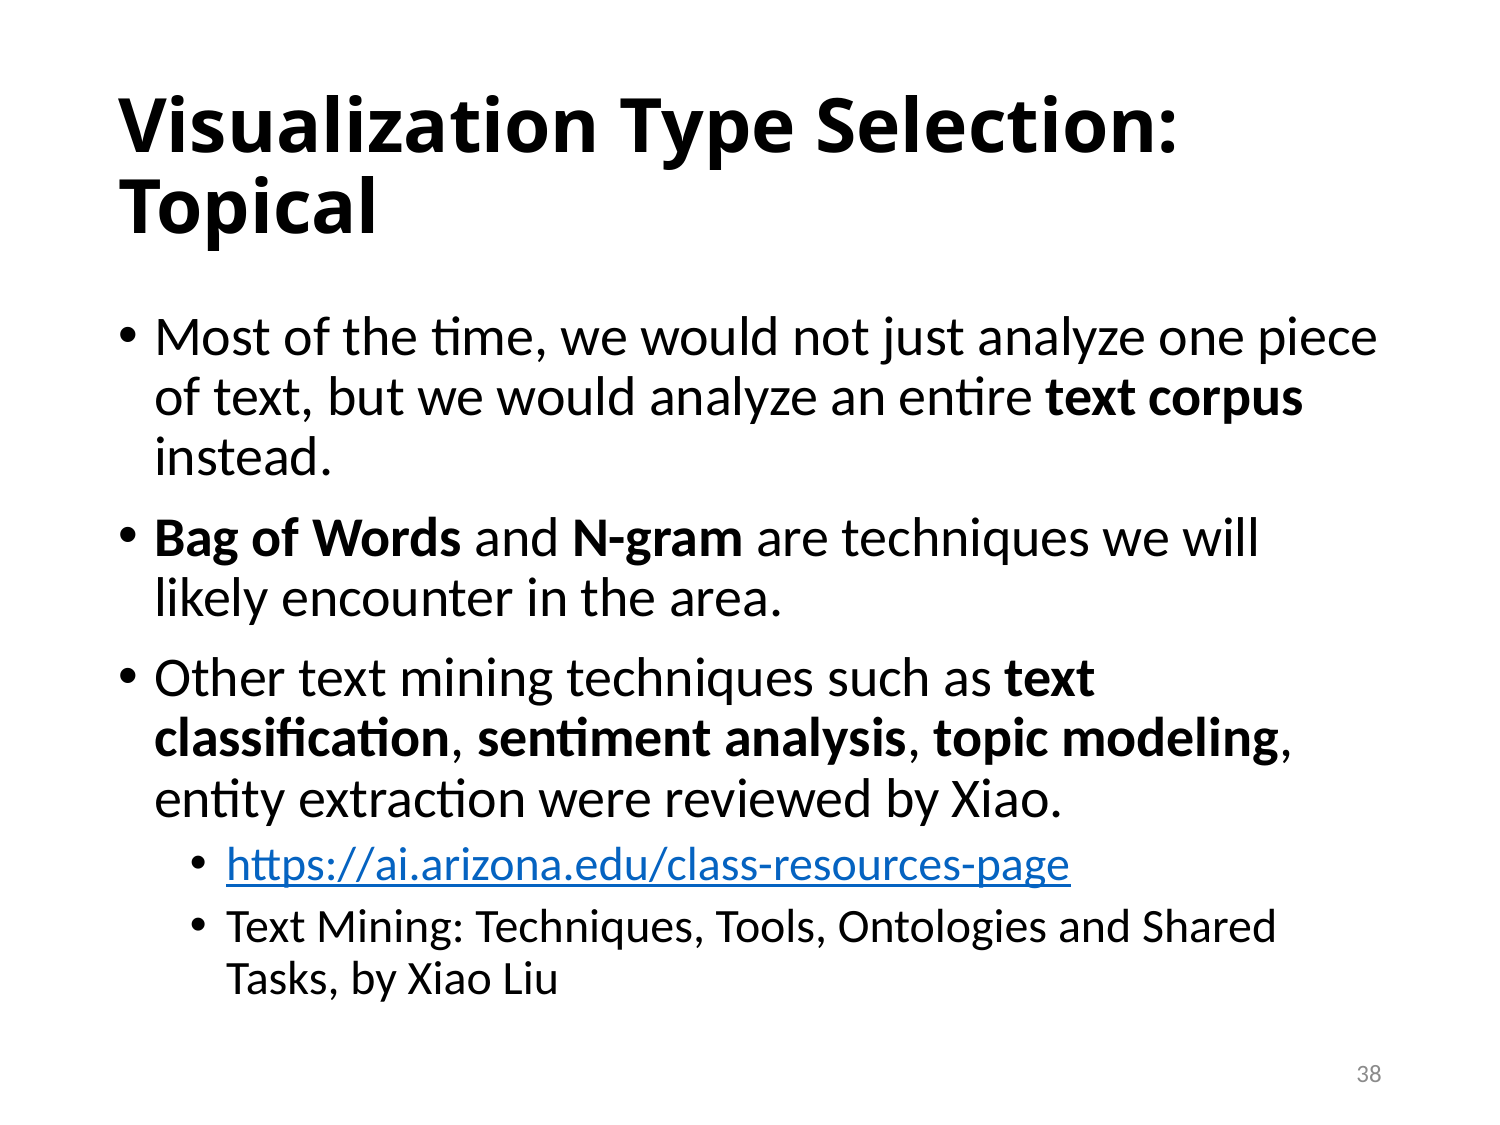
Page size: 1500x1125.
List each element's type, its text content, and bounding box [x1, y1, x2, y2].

list Most of the time, we would not just analyze one piece of text, but we would analyze an entire text corpus instead. Bag of Words and N-gram are techniques we will likely encounter in the area. Other text mining techniques such as text classification, sentiment analysis, topic modeling, entity extraction were reviewed by Xiao. https://ai.arizona.edu/class-resources-page Text Mining: Techniques, Tools, Ontologies and Shared Tasks, by Xiao Liu [103, 299, 1397, 1014]
title Visualization Type Selection: Topical [103, 59, 1397, 278]
slide_number 38 [1059, 1042, 1397, 1103]
